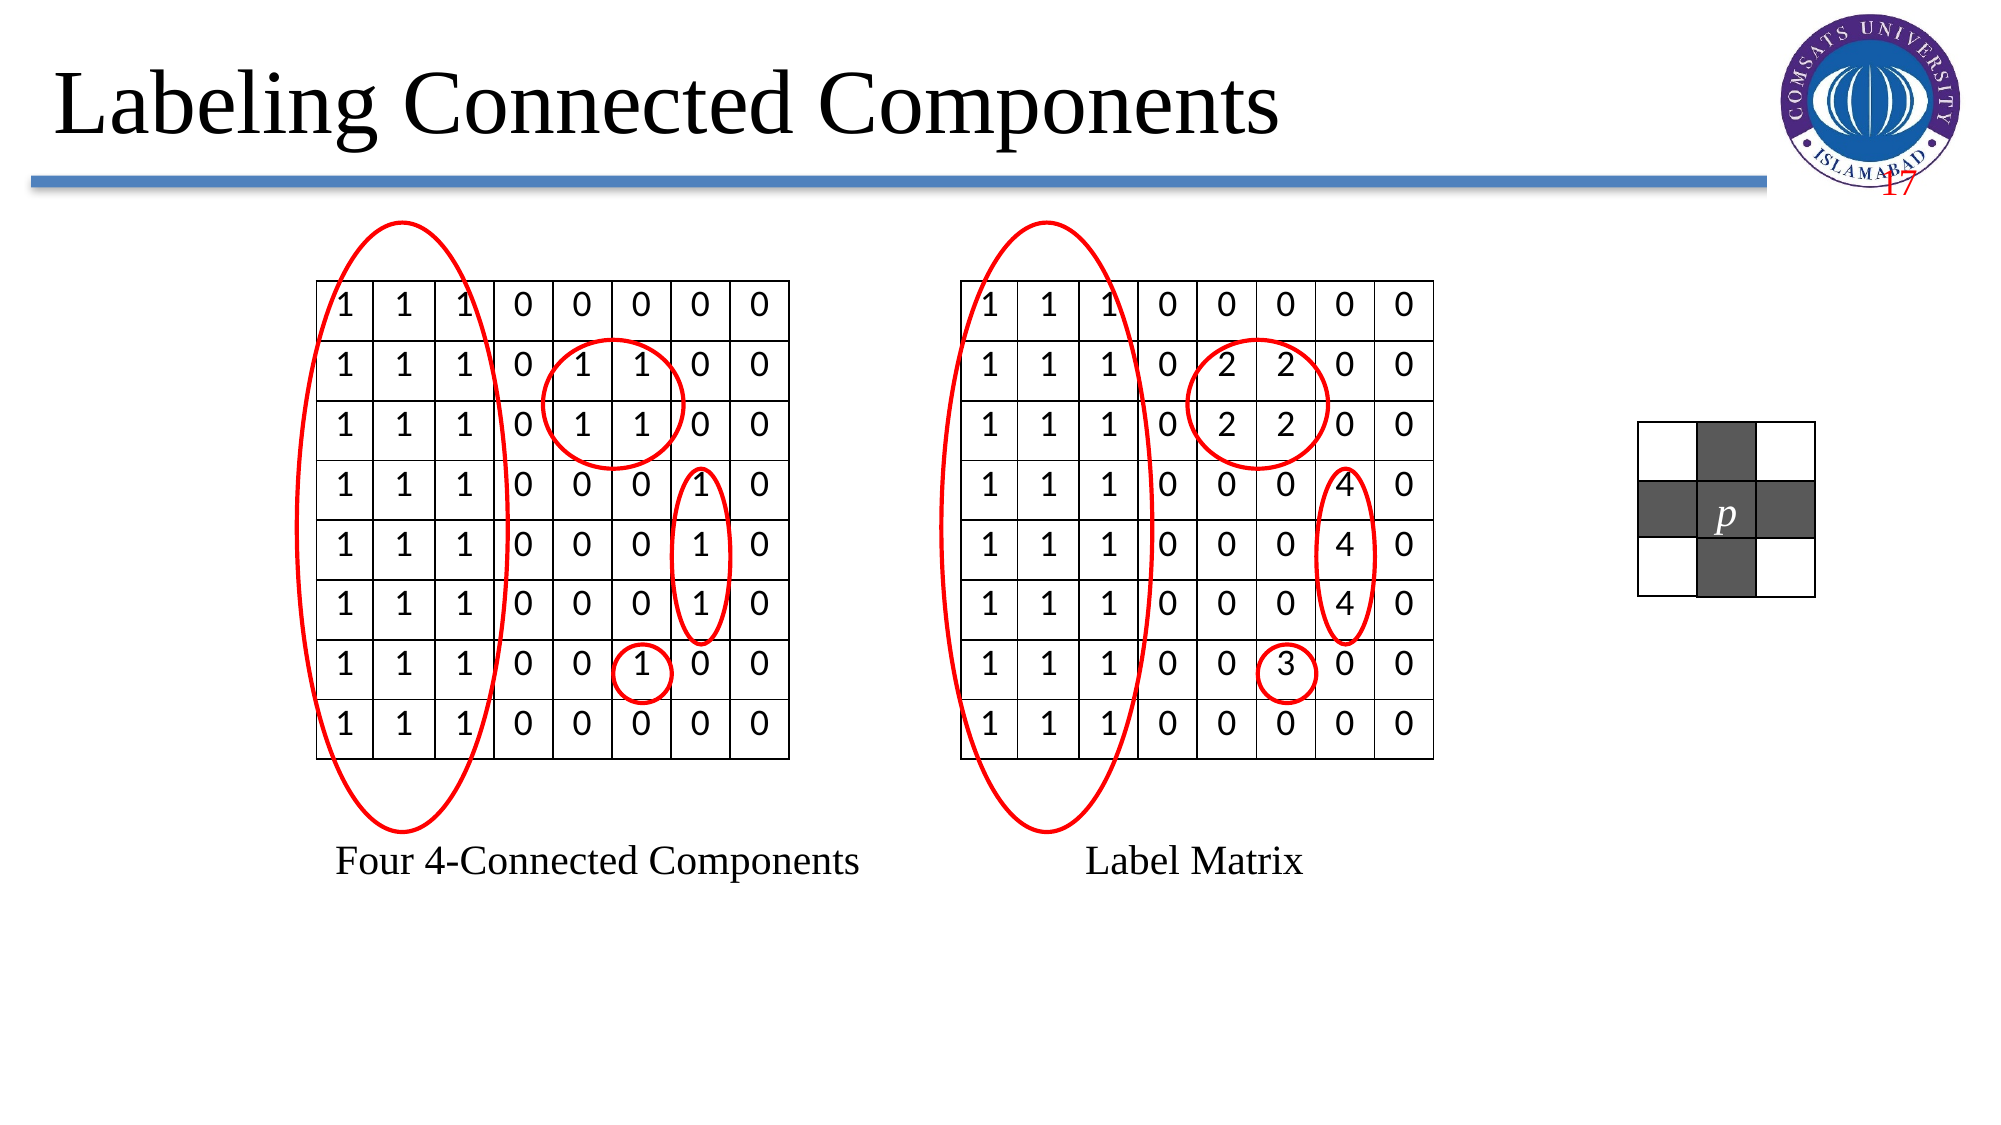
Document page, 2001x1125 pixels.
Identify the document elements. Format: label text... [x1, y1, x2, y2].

table_cell 4 [1360, 602, 1374, 639]
table_cell 1 [317, 719, 330, 758]
text_box [1185, 337, 1331, 471]
table_cell 1 [474, 700, 493, 758]
table_cell 0 [495, 342, 552, 400]
table_cell 0 [1375, 461, 1433, 519]
text_box [1314, 466, 1378, 647]
table_cell 0 [1146, 402, 1196, 460]
table_cell 3 [1257, 641, 1315, 661]
table_cell 1 [642, 342, 670, 361]
table_cell 0 [554, 581, 611, 639]
table_header 0 [1375, 282, 1433, 340]
text_box [1255, 642, 1319, 706]
table_cell 0 [1198, 700, 1256, 758]
table_cell 4 [1316, 594, 1331, 639]
table_cell 2 [1198, 444, 1216, 460]
table_cell 0 [672, 700, 729, 758]
table_cell 4 [1316, 461, 1374, 519]
picture [1767, 0, 1973, 202]
table_cell 1 [672, 598, 687, 639]
table_cell 0 [1152, 461, 1196, 519]
text_box [669, 466, 733, 647]
table_cell 1 [672, 461, 729, 515]
table_cell 1 [663, 691, 670, 699]
table_cell 3 [1257, 686, 1267, 699]
table_cell 0 [1198, 581, 1256, 639]
table_header 0 [495, 282, 552, 340]
table_cell 0 [672, 641, 729, 699]
table_cell 0 [501, 402, 552, 460]
table_header 0 [613, 282, 670, 340]
table_cell 0 [1316, 700, 1374, 758]
table_cell 0 [1375, 402, 1433, 460]
table_cell 0 [1198, 461, 1256, 519]
table_cell 0 [1198, 521, 1256, 579]
table_cell 0 [554, 521, 611, 579]
table_cell 0 [554, 641, 611, 699]
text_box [1637, 421, 1816, 598]
table_cell 0 [731, 461, 788, 519]
table_cell 1 [489, 342, 493, 357]
title Labeling Connected Components [38, 20, 1768, 173]
table_cell 0 [1153, 521, 1196, 579]
table_cell 1 [554, 444, 572, 460]
table_header 0 [1257, 282, 1315, 340]
table_cell 3 [1307, 690, 1315, 699]
table_cell 0 [1148, 581, 1196, 639]
table_cell 0 [613, 581, 670, 639]
table_cell 0 [613, 521, 670, 579]
table_cell 2 [1299, 447, 1315, 460]
table_header 1 [962, 282, 981, 334]
table_cell 0 [1375, 581, 1433, 639]
table_cell 0 [503, 581, 552, 639]
table_cell 0 [495, 700, 552, 758]
table_cell 0 [731, 521, 788, 579]
table_header 0 [672, 282, 729, 340]
table_cell 0 [509, 521, 552, 579]
table_cell 0 [1257, 581, 1315, 639]
table_cell 0 [731, 641, 788, 699]
table_cell 0 [495, 641, 552, 699]
table_cell 0 [508, 461, 552, 519]
table_cell 0 [1316, 342, 1374, 400]
table_cell 0 [731, 342, 788, 400]
table_cell 0 [1139, 700, 1196, 758]
table_cell 0 [1198, 641, 1256, 699]
table_cell 1 [613, 641, 670, 660]
table_cell 0 [1257, 461, 1315, 519]
table_cell 1 [613, 687, 622, 699]
table_cell 0 [731, 700, 788, 758]
table_cell 0 [731, 581, 788, 639]
table_header 1 [468, 282, 493, 340]
table_cell 0 [613, 461, 670, 519]
table_header 1 [317, 282, 336, 336]
table_header 0 [1139, 282, 1196, 340]
text_box Four 4-Connected Components Label Matrix [320, 825, 1657, 890]
table_cell 1 [655, 447, 670, 460]
table_cell 1 [1119, 700, 1137, 758]
table_cell 0 [613, 700, 670, 758]
table_cell 0 [672, 342, 729, 400]
table_cell 0 [1375, 521, 1433, 579]
table_cell 0 [731, 402, 788, 460]
table_header 0 [731, 282, 788, 340]
table_cell 0 [1316, 402, 1374, 460]
table_cell 0 [1316, 641, 1374, 699]
table_header 0 [1316, 282, 1374, 340]
table_cell 0 [672, 402, 729, 460]
table_cell 0 [1375, 700, 1433, 758]
table_header 1 [1113, 282, 1137, 340]
text_box [611, 642, 674, 706]
table_cell 0 [1257, 700, 1315, 758]
text_box [294, 220, 510, 825]
table_cell 1 [715, 604, 729, 639]
table_cell 0 [1139, 342, 1196, 400]
table_cell 0 [554, 461, 611, 519]
table_header 0 [554, 282, 611, 340]
table_cell 0 [554, 700, 611, 758]
table_cell 0 [1375, 641, 1433, 699]
table_cell 1 [962, 721, 975, 758]
table_header 0 [1198, 282, 1256, 340]
table_cell 0 [1375, 342, 1433, 400]
text_box [540, 337, 686, 471]
table_cell 2 [1286, 342, 1315, 362]
text_box [939, 220, 1155, 835]
table_cell 0 [1257, 521, 1315, 579]
table_cell 1 [554, 342, 585, 364]
table_cell 1 [1133, 342, 1137, 355]
table_cell 0 [1139, 641, 1196, 699]
table_cell 2 [1198, 342, 1229, 365]
